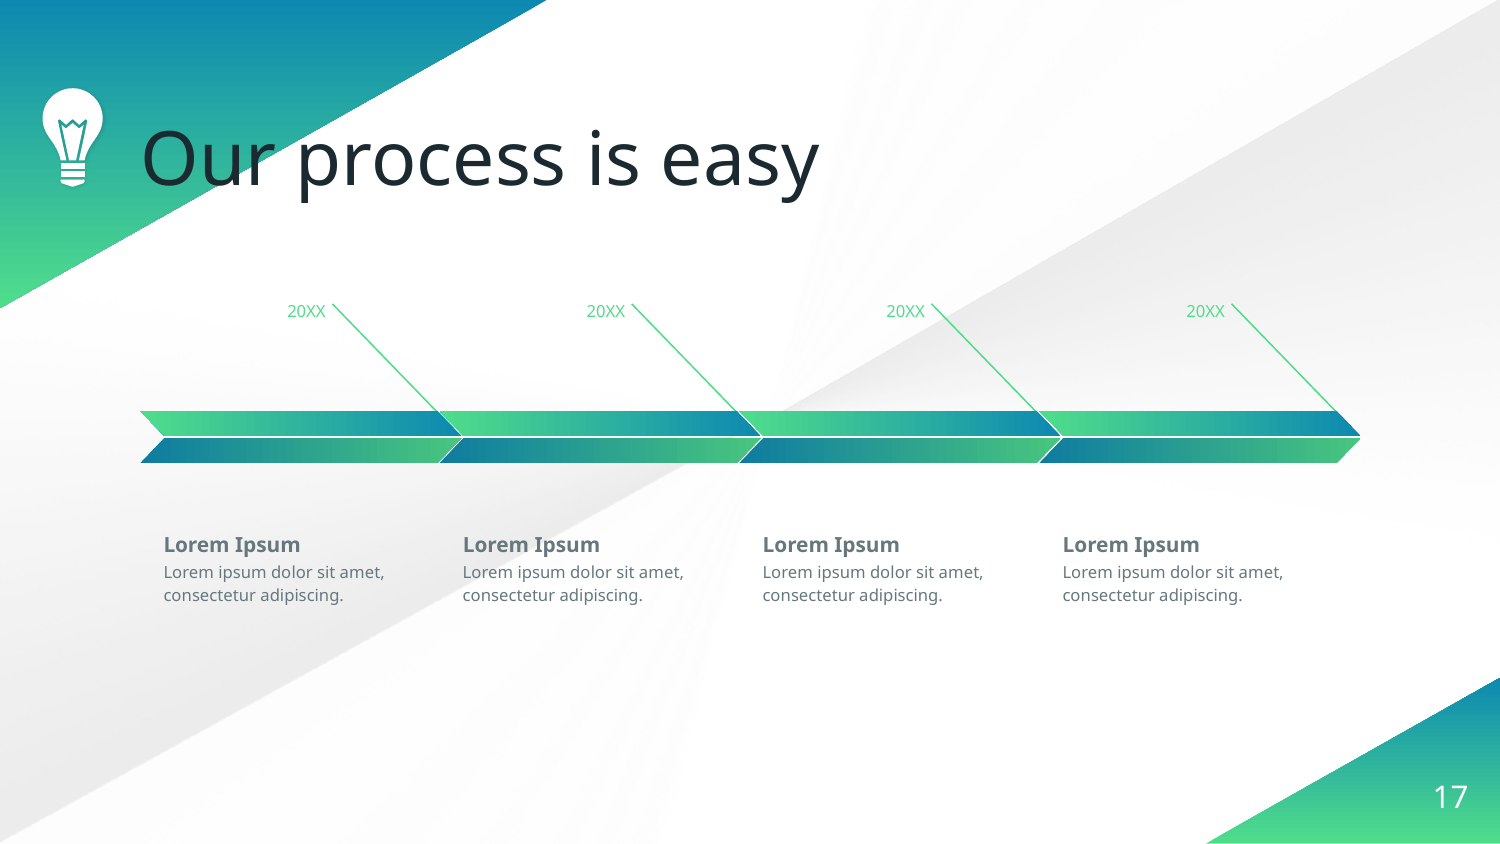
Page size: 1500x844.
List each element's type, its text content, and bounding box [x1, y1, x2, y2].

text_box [42, 88, 104, 187]
title 100% [0, 0, 1500, 844]
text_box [140, 282, 1362, 689]
title Our process is easy [140, 137, 1361, 203]
slide_number ‹#› [1378, 766, 1469, 832]
